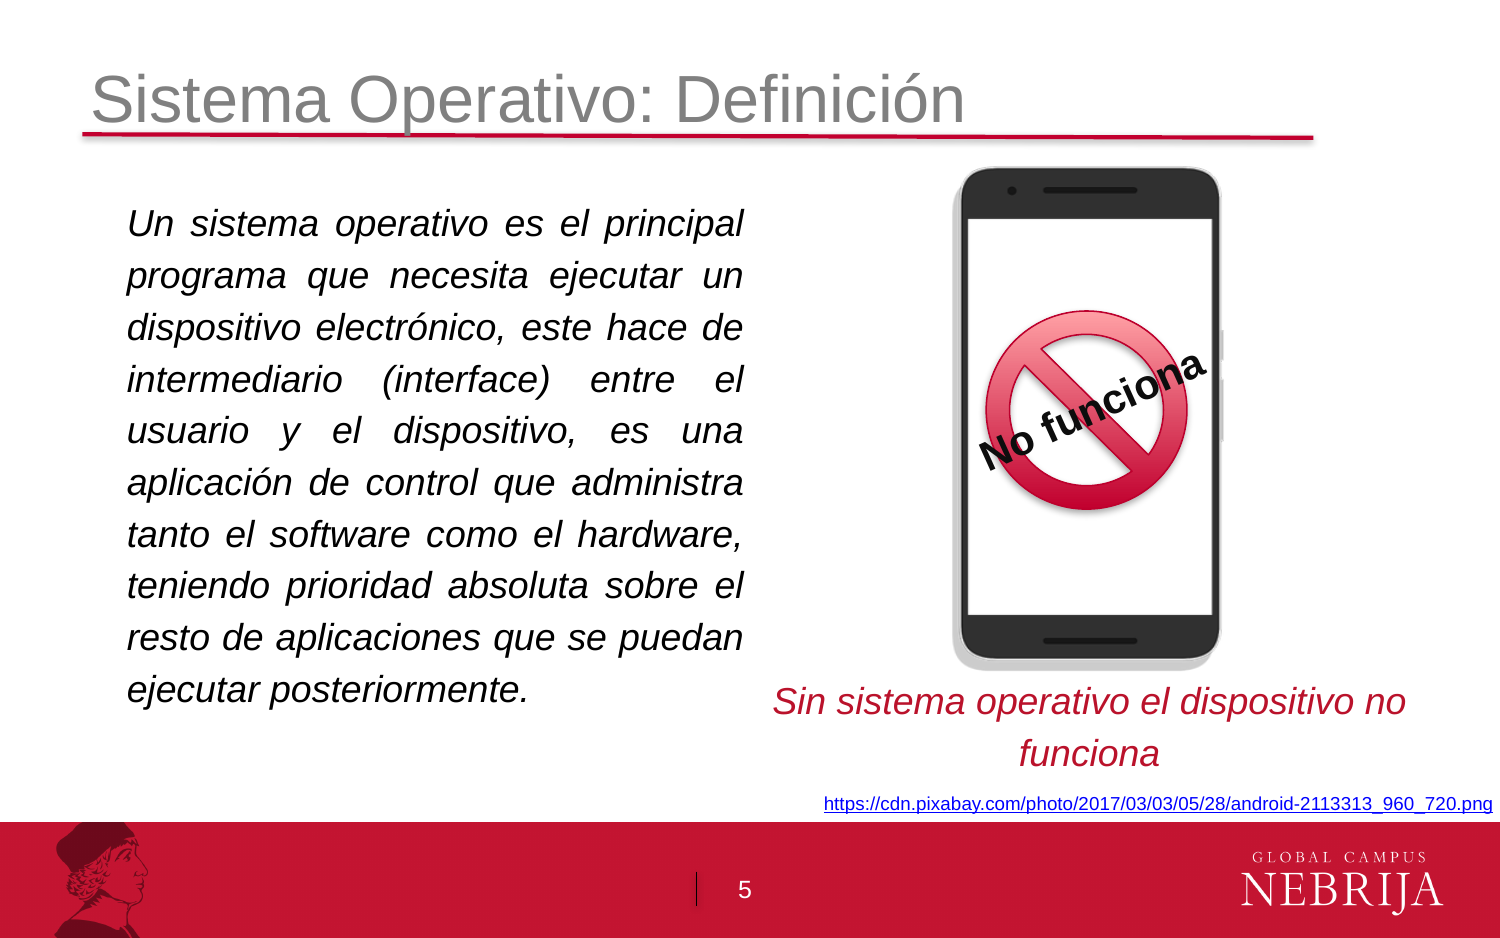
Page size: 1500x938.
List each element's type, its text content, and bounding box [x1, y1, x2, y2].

text_box Un sistema operativo es el principal programa que necesita ejecutar un dispositivo electrónico, este hace de intermediario (interface) entre el usuario y el dispositivo, es una aplicación de control que administra tanto el software como el hardware, teniendo prioridad absoluta sobre el resto de aplicaciones que se puedan ejecutar posteriormente. [112, 185, 863, 718]
text_box Sin sistema operativo el dispositivo no funciona [714, 663, 1465, 782]
title Sistema Operativo: Definición [75, 34, 1408, 157]
picture [0, 822, 1500, 938]
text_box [925, 162, 1258, 683]
text_box https://cdn.pixabay.com/photo/2017/03/03/05/28/android-2113313_960_720.png [808, 784, 1500, 847]
